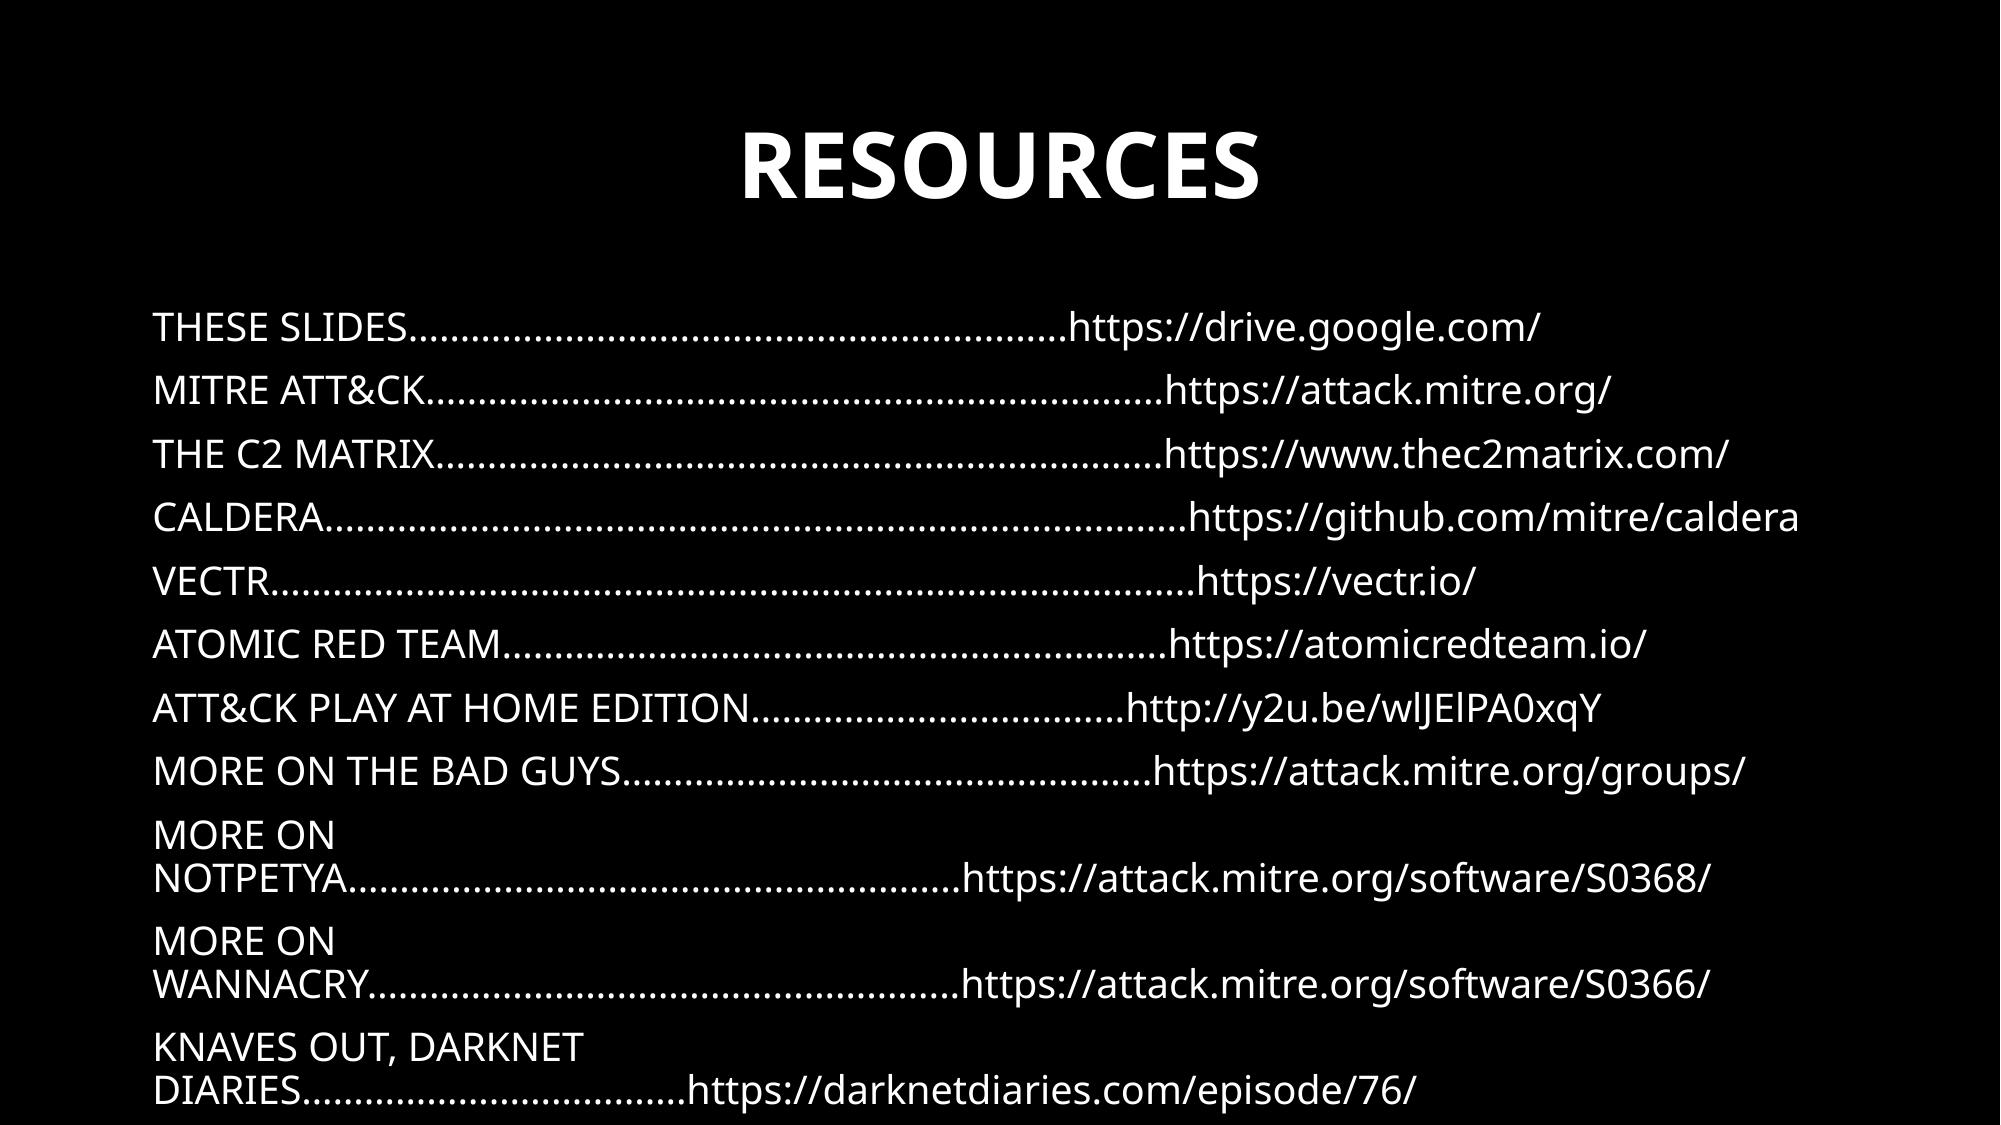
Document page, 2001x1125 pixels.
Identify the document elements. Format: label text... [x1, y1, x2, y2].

title RESOURCES [137, 59, 1863, 278]
list THESE SLIDES………......................................................https://drive.google.com/ MITRE ATT&CK……………………………………………………………..https://attack.mitre.org/ THE C2 MATRIX…………………………………………………………….https://www.thec2matrix.com/ CALDERA………………………………………………………………………..https://github.com/mitre/caldera VECTR……………………………………………………………………………..https://vectr.io/ ATOMIC RED TEAM……………………………………………………….https://atomicredteam.io/ ATT&CK PLAY AT HOME EDITION……………………………...http://y2u.be/wlJElPA0xqY MORE ON THE BAD GUYS…………………………………………...https://attack.mitre.org/groups/ MORE ON NOTPETYA…………………………………………………..https://attack.mitre.org/software/S0368/ MORE ON WANNACRY………………………………………………...https://attack.mitre.org/software/S0366/ KNAVES OUT, DARKNET DIARIES……………………………….https://darknetdiaries.com/episode/76/ [137, 299, 1863, 1014]
